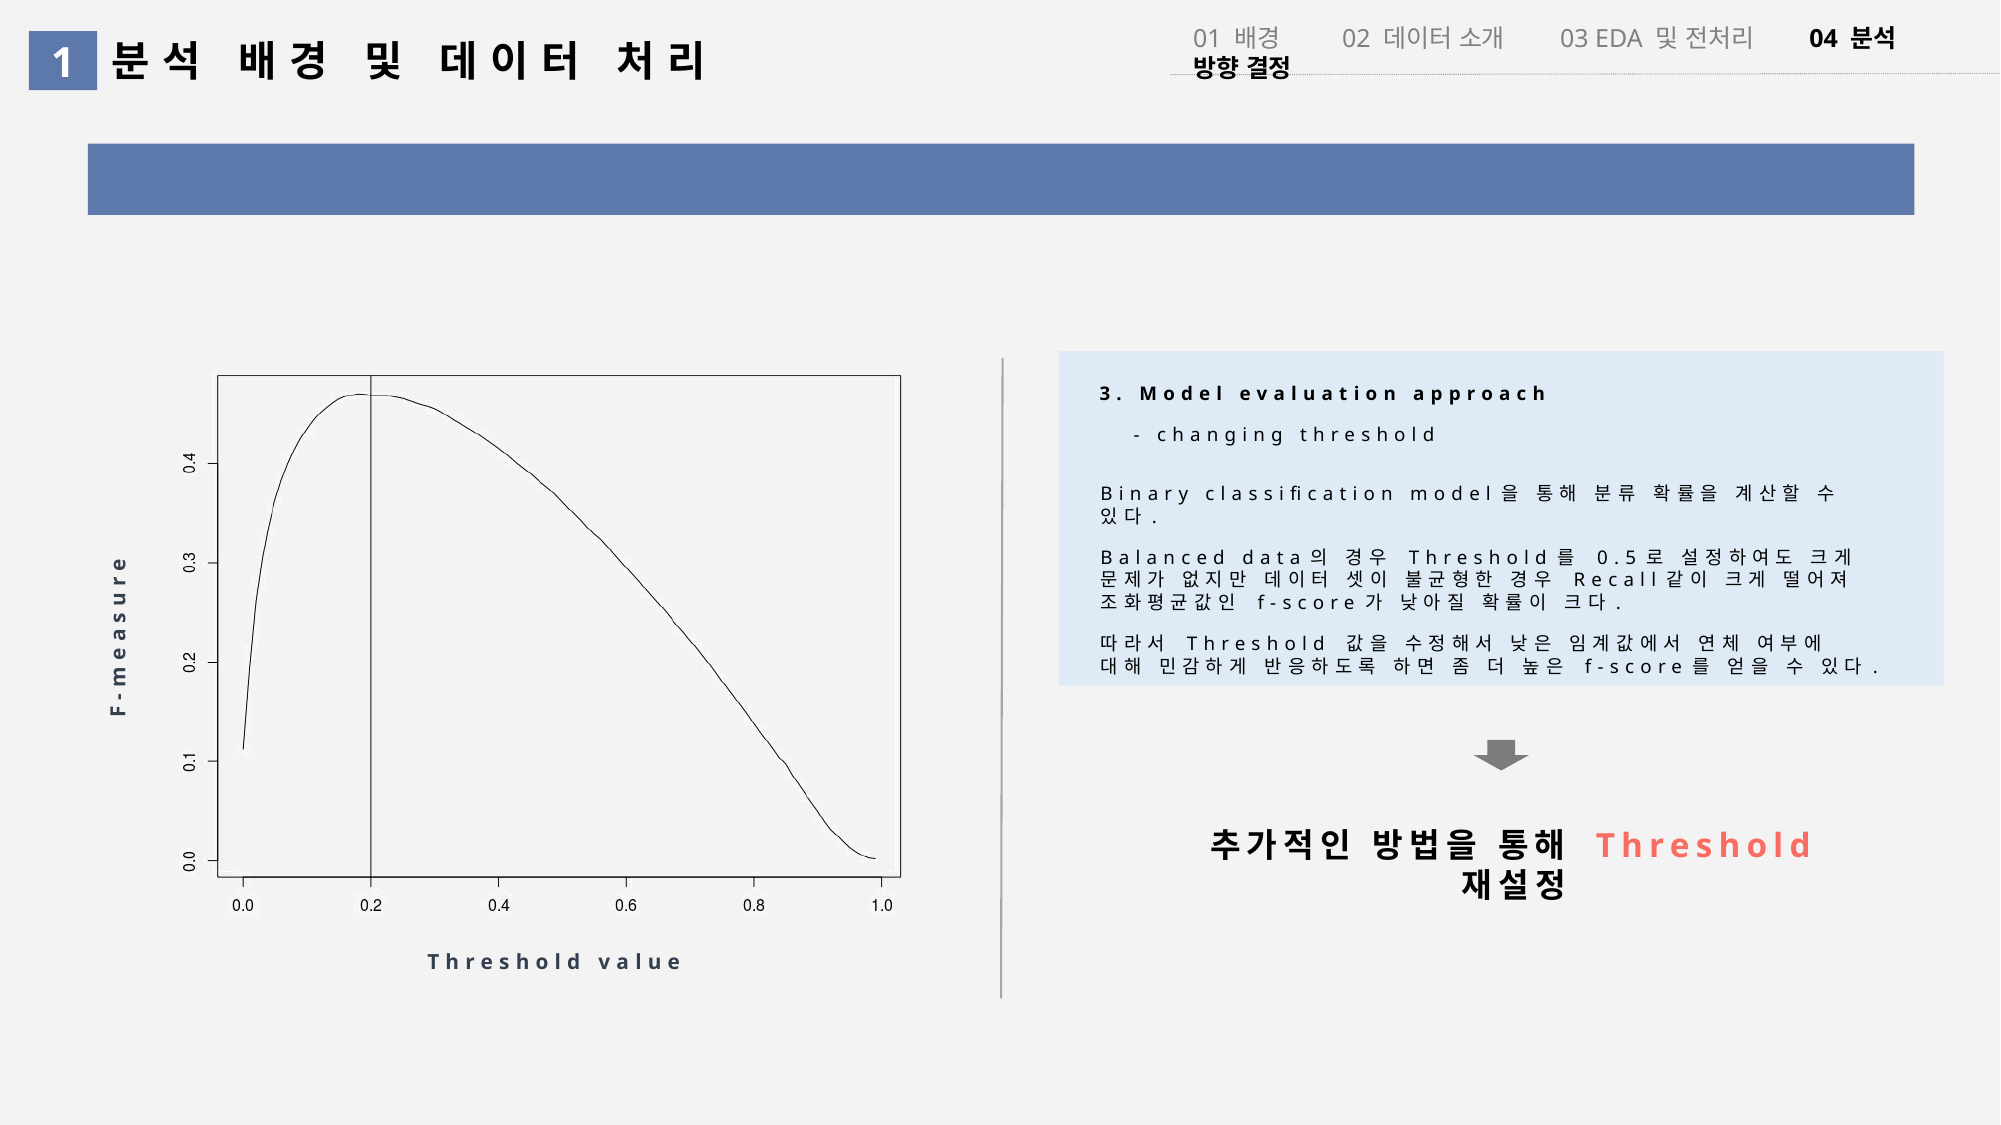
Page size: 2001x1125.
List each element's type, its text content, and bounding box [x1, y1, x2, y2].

text_box 3. Model evaluation approach - changing threshold [1084, 374, 1918, 453]
text_box [1058, 350, 1945, 687]
text_box Binary classification model을 통해 분류 확률을 계산할 수 있다. Balanced data의 경우 Threshold를 0.5로 설정하여도 크게 문제가 없지만 데이터 셋이 불균형한 경우 Recall같이 크게 떨어져 조화평균값인 f-score가 낮아질 확률이 크다. 따라서 Threshold 값을 수정해서 낮은 임계값에서 연체 여부에 대해 민감하게 반응하도록 하면 좀 더 높은 f-score를 얻을 수 있다. [1085, 474, 1897, 685]
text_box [28, 27, 726, 144]
text_box 불균형 데이터 처리 : 모델 평가과정에서의 접근 [87, 143, 1915, 216]
text_box 추가적인 방법을 통해 Threshold 재설정 [1133, 817, 1895, 912]
text_box 01 배경 02 데이터 소개 03 EDA 및 전처리 04 분석 방향 결정 [1178, 15, 1936, 73]
text_box [1473, 738, 1530, 772]
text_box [97, 300, 940, 999]
text_box 01 배경 02 데이터 소개 03 EDA 및 전처리 04 분석 방향 결정 [1178, 75, 1936, 90]
